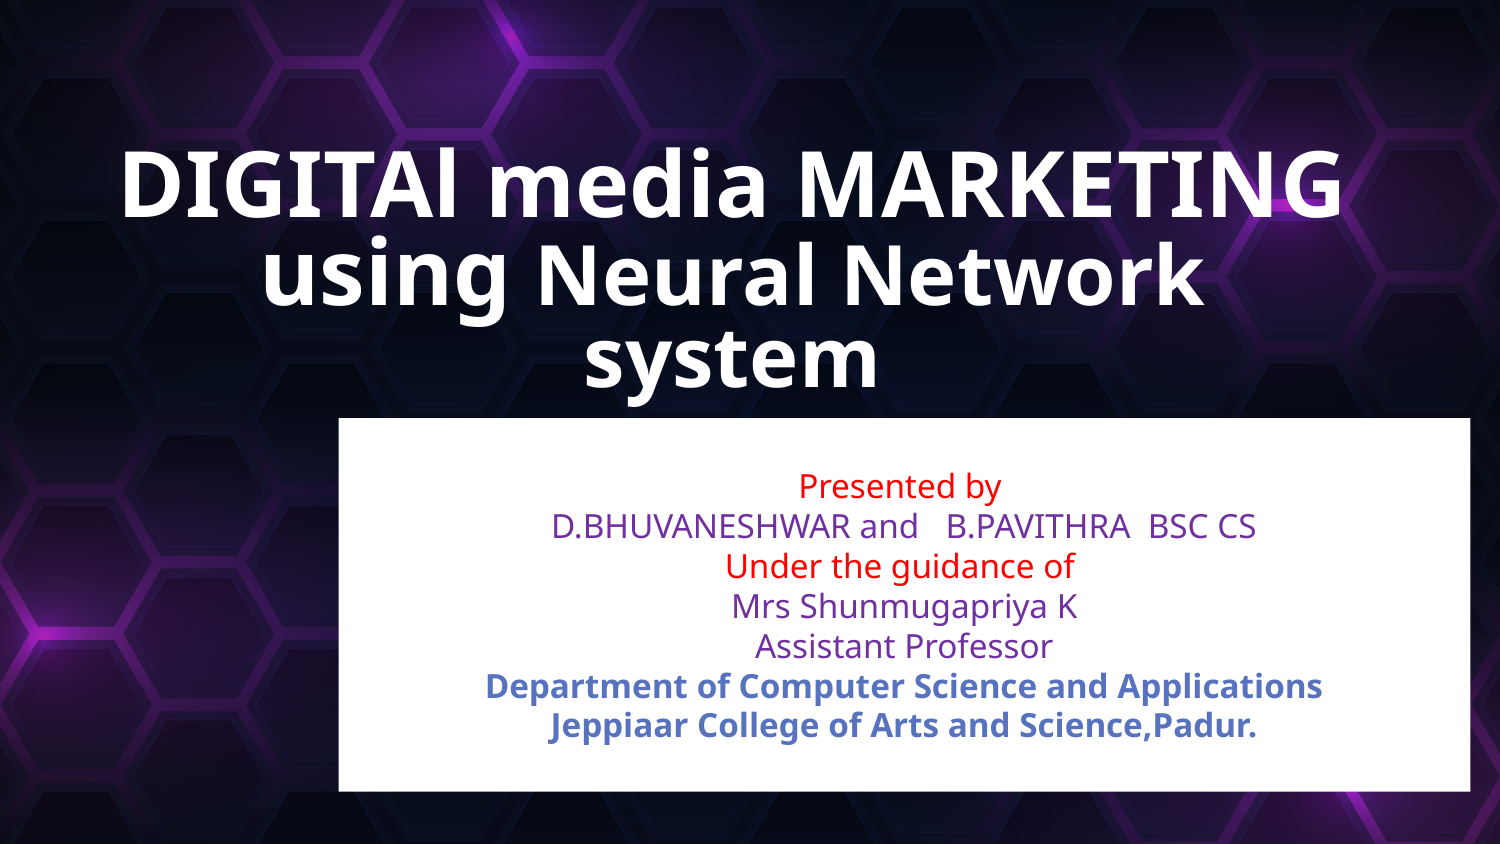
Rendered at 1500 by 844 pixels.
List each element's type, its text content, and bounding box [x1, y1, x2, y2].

picture [0, 0, 1500, 844]
title DIGITAl media MARKETING using Neural Network system [92, 23, 1373, 419]
subtitle Presented by D.BHUVANESHWAR and B.PAVITHRA BSC CS Under the guidance of Mrs Shunmugapriya K Assistant Professor Department of Computer Science and Applications Jeppiaar College of Arts and Science,Padur. [338, 418, 1471, 792]
